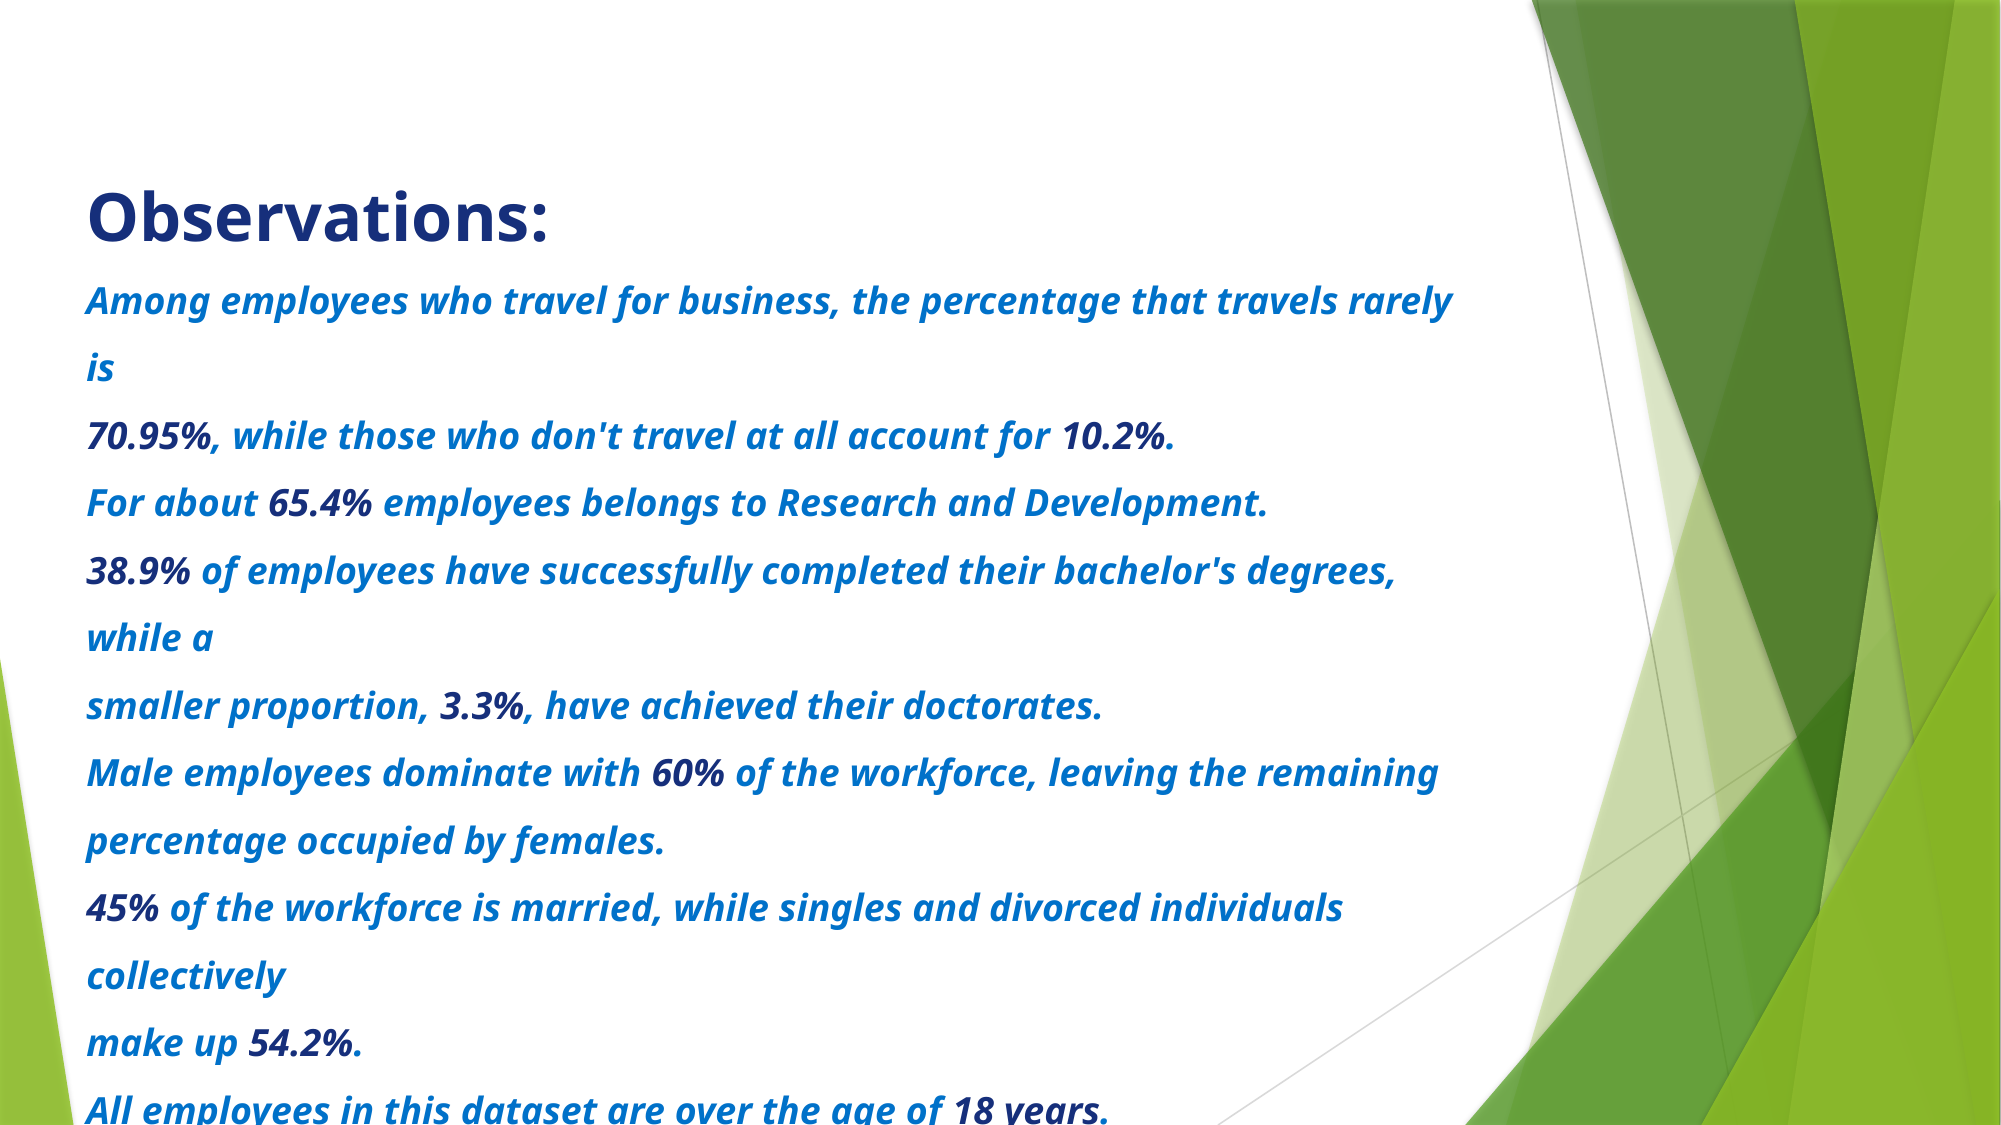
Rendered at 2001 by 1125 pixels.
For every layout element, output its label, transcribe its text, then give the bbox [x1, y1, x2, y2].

text_box Observations: Among employees who travel for business, the percentage that travels rarely is 70.95%, while those who don't travel at all account for 10.2%. For about 65.4% employees belongs to Research and Development. 38.9% of employees have successfully completed their bachelor's degrees, while a smaller proportion, 3.3%, have achieved their doctorates. Male employees dominate with 60% of the workforce, leaving the remaining percentage occupied by females. 45% of the workforce is married, while singles and divorced individuals collectively make up 54.2%. All employees in this dataset are over the age of 18 years. 71.7% of individuals are working overtime. [71, 126, 1503, 1125]
